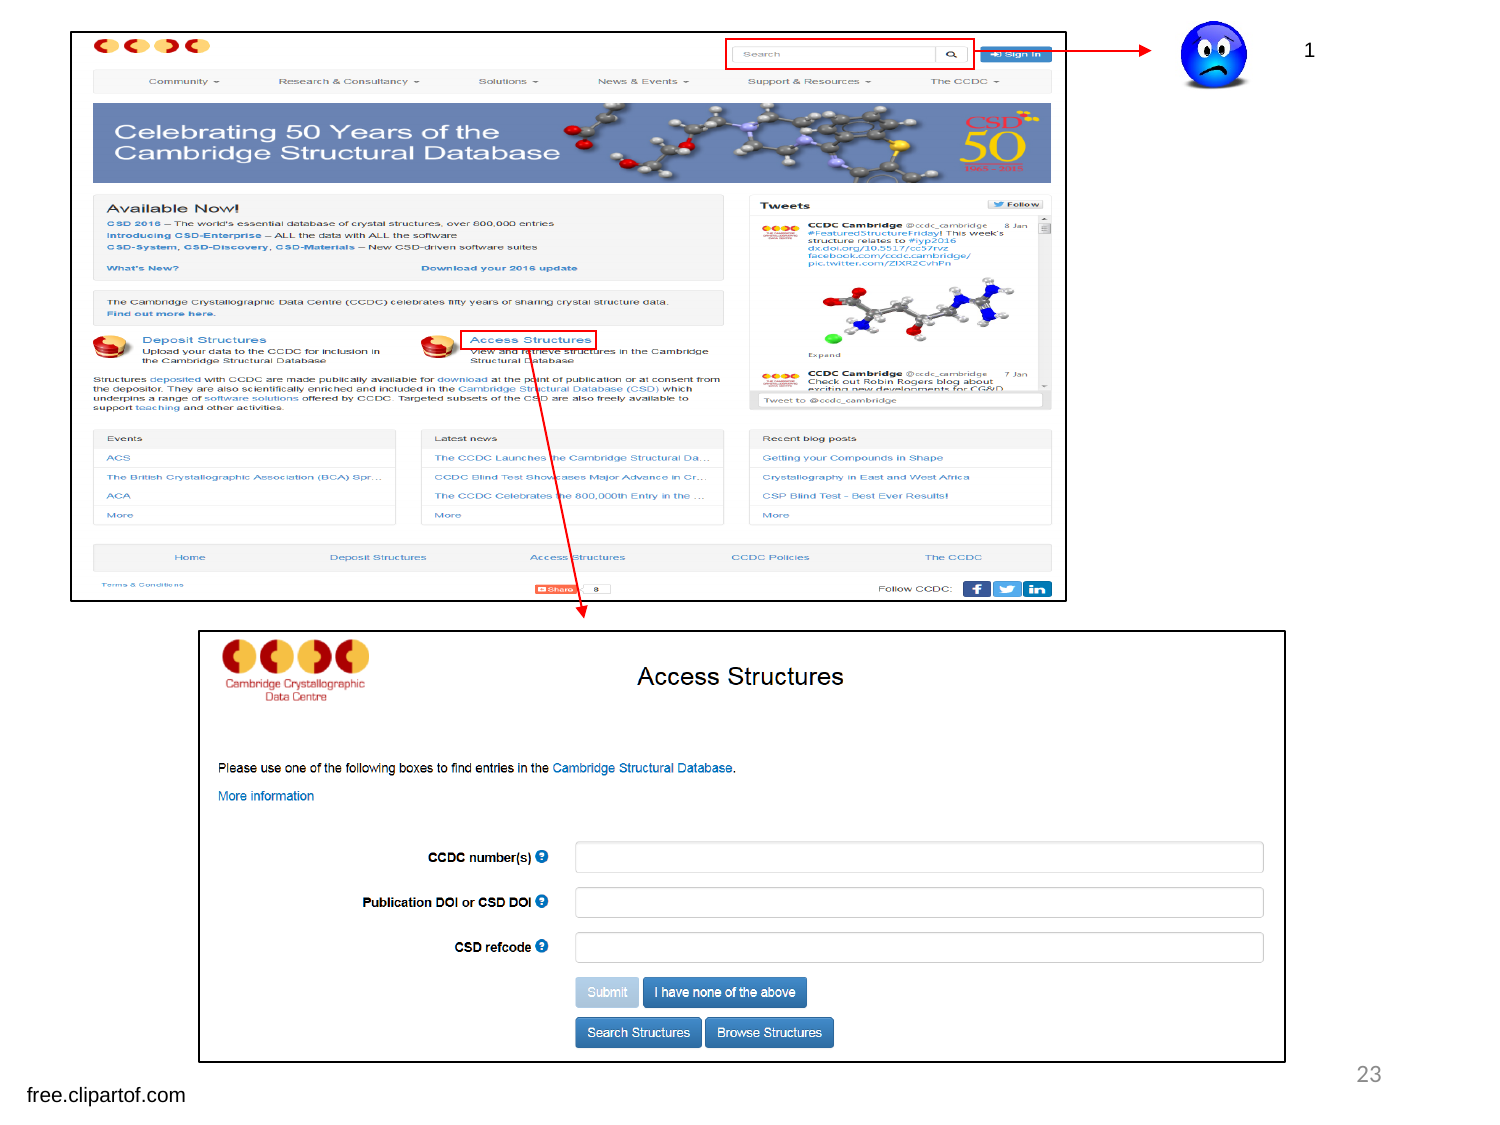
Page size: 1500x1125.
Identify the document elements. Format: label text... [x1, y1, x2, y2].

picture [1175, 21, 1254, 91]
slide_number 23 [1059, 1042, 1397, 1103]
text_box 1 [1289, 29, 1331, 69]
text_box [528, 348, 584, 619]
text_box free.clipartof.com [12, 1074, 201, 1114]
picture [71, 32, 1065, 601]
picture [200, 631, 1284, 1062]
